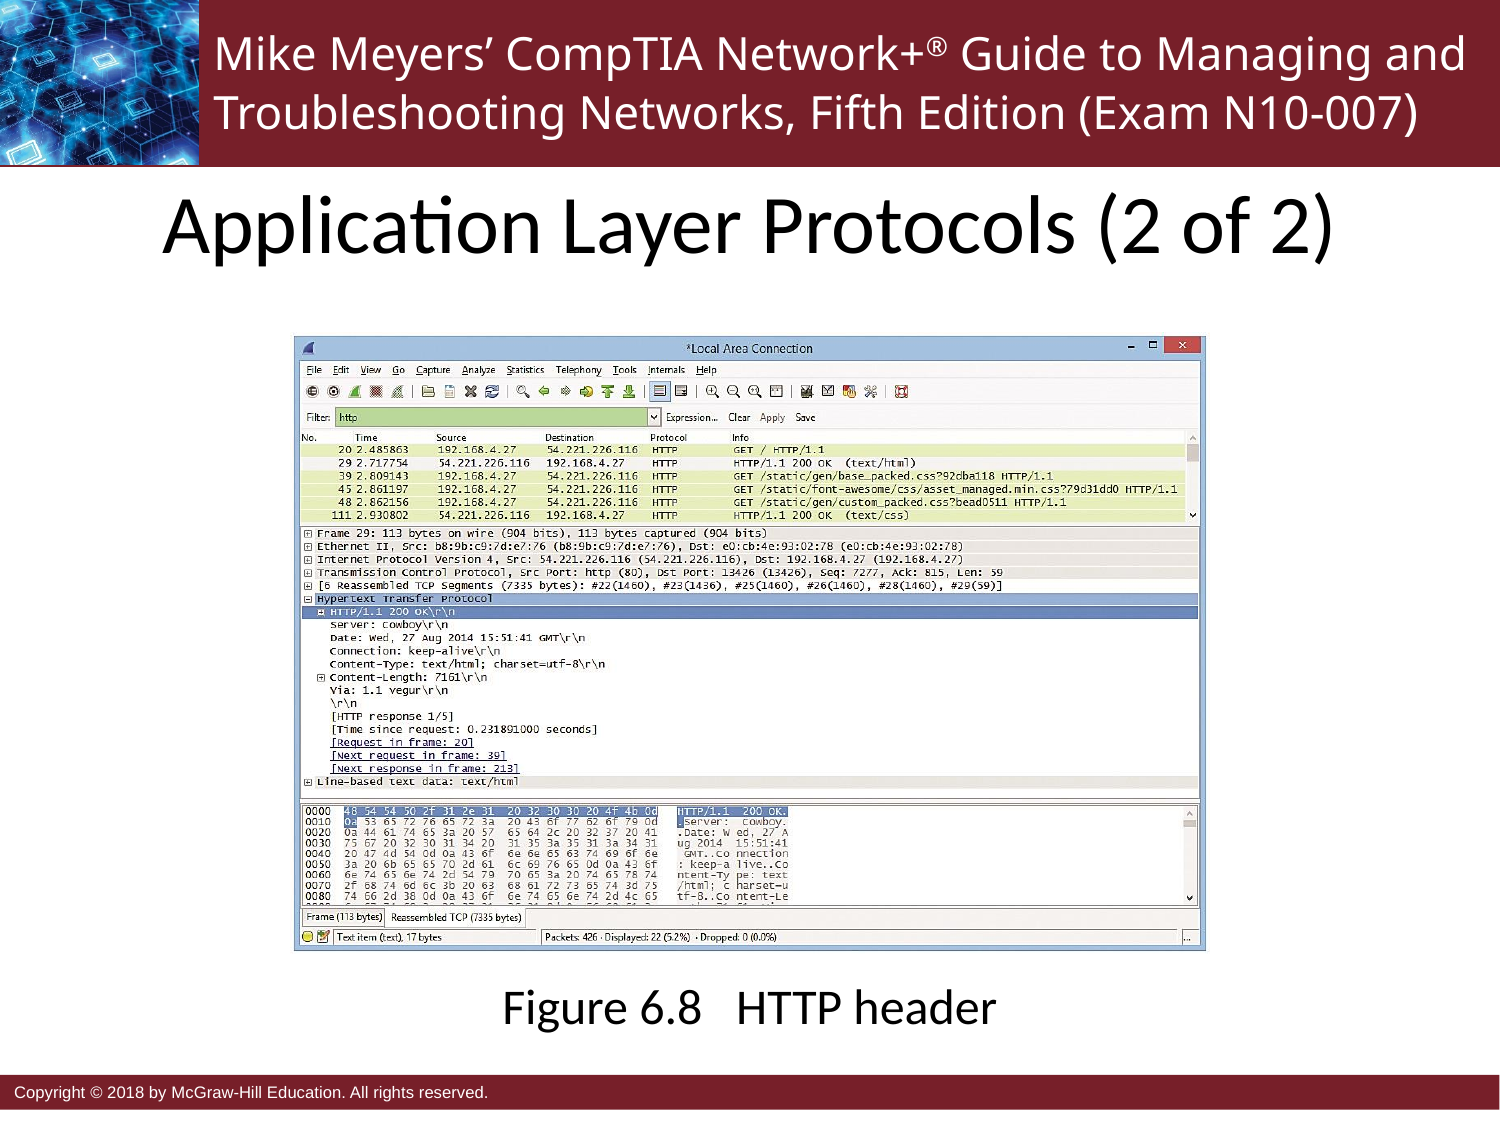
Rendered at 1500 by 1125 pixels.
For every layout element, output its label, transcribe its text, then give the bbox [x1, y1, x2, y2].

list Figure 6.8 HTTP header [75, 967, 1425, 1030]
title Application Layer Protocols (2 of 2) [75, 162, 1425, 288]
picture [0, 0, 199, 165]
picture [290, 332, 1210, 954]
